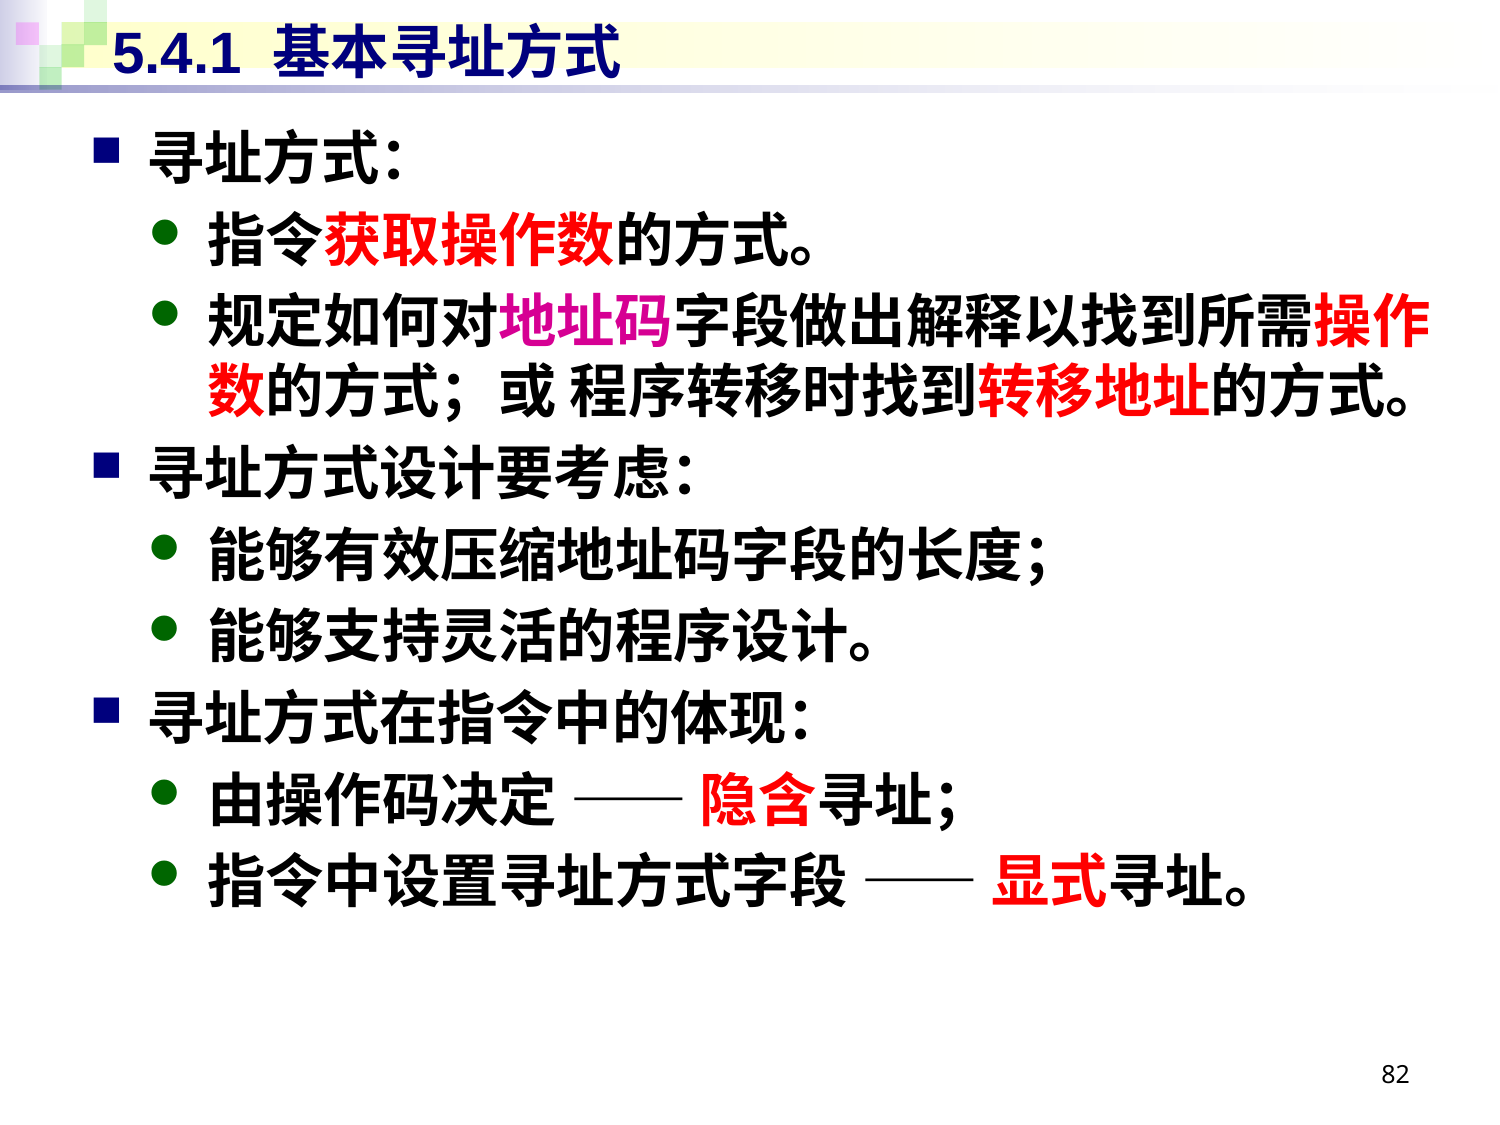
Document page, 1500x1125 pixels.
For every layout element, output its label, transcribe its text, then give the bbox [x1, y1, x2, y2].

slide_number 82 [1074, 1024, 1426, 1101]
list 寻址方式： 指令获取操作数的方式。 规定如何对地址码字段做出解释以找到所需操作数的方式；或 程序转移时找到转移地址的方式。 寻址方式设计要考虑： 能够有效压缩地址码字段的长度； 能够支持灵活的程序设计。 寻址方式在指令中的体现： 由操作码决定 —— 隐含寻址； 指令中设置寻址方式字段 —— 显式寻址。 [74, 113, 1483, 1107]
title 5.4.1 基本寻址方式 [97, 7, 1483, 94]
